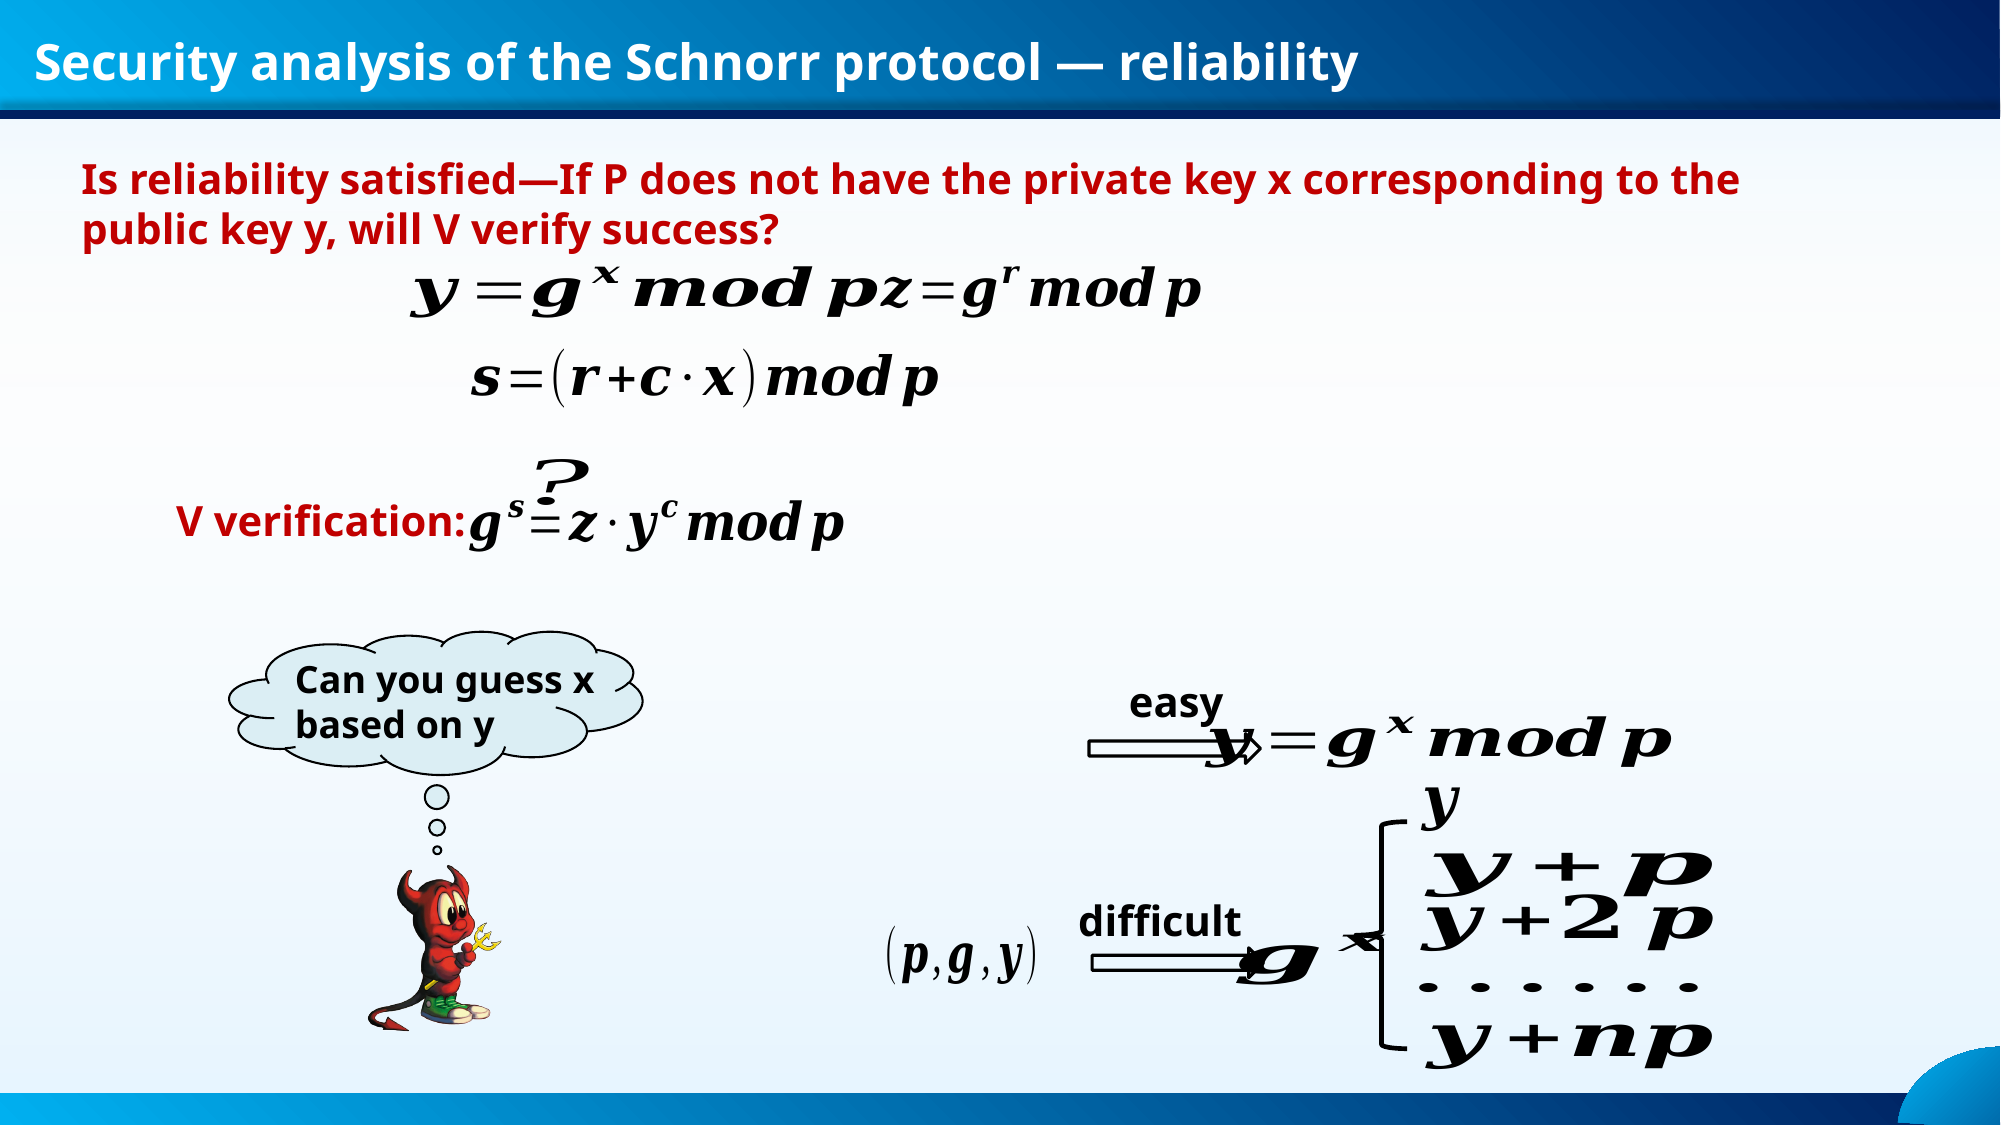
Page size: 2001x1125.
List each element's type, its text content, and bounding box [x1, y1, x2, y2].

text_box easy [1114, 667, 1261, 783]
picture [364, 862, 508, 1036]
text_box [1355, 820, 1408, 1050]
text_box [1086, 738, 1114, 759]
text_box Security analysis of the Schnorr protocol — reliability [19, 23, 1910, 98]
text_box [229, 631, 648, 801]
text_box V verification: [161, 487, 510, 553]
text_box difficult [1063, 887, 1284, 1002]
text_box Is reliability satisfied—If P does not have the private key x corresponding to the public key y, will V verify success? [66, 145, 1787, 310]
